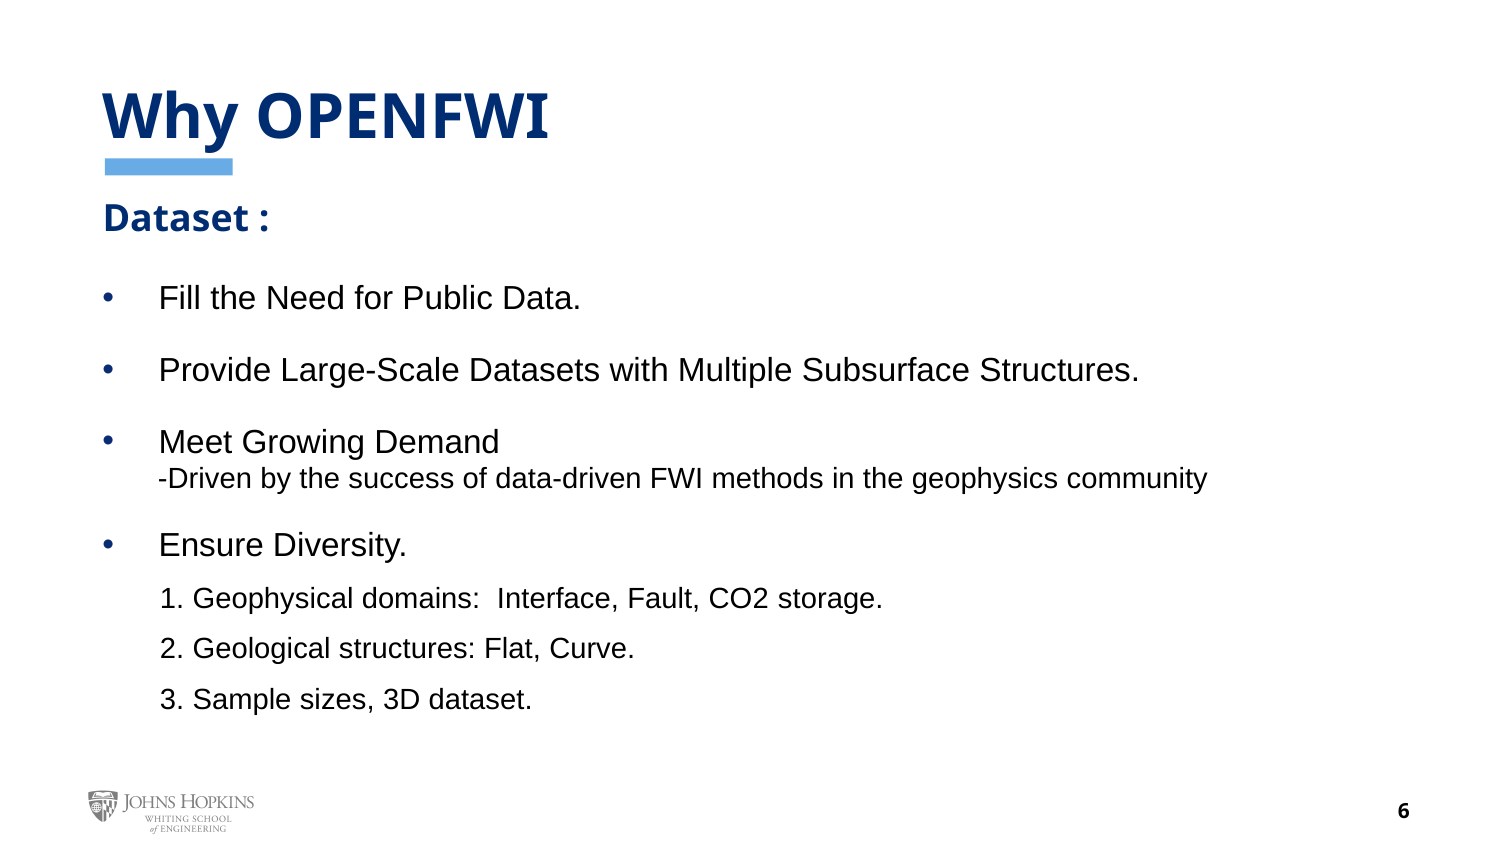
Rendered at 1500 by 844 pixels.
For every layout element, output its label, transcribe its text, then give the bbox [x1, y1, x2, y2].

title Why OPENFWI [87, 82, 603, 160]
text_box Fill the Need for Public Data. Provide Large-Scale Datasets with Multiple Subsurface Structures. Meet Growing Demand -Driven by the success of data-driven FWI methods in the geophysics community Ensure Diversity. 1. Geophysical domains: Interface, Fault, CO2​ storage. 2. Geological structures: Flat, Curve. 3. Sample sizes, 3D dataset. [87, 273, 1393, 793]
text_box Dataset : [87, 186, 335, 247]
